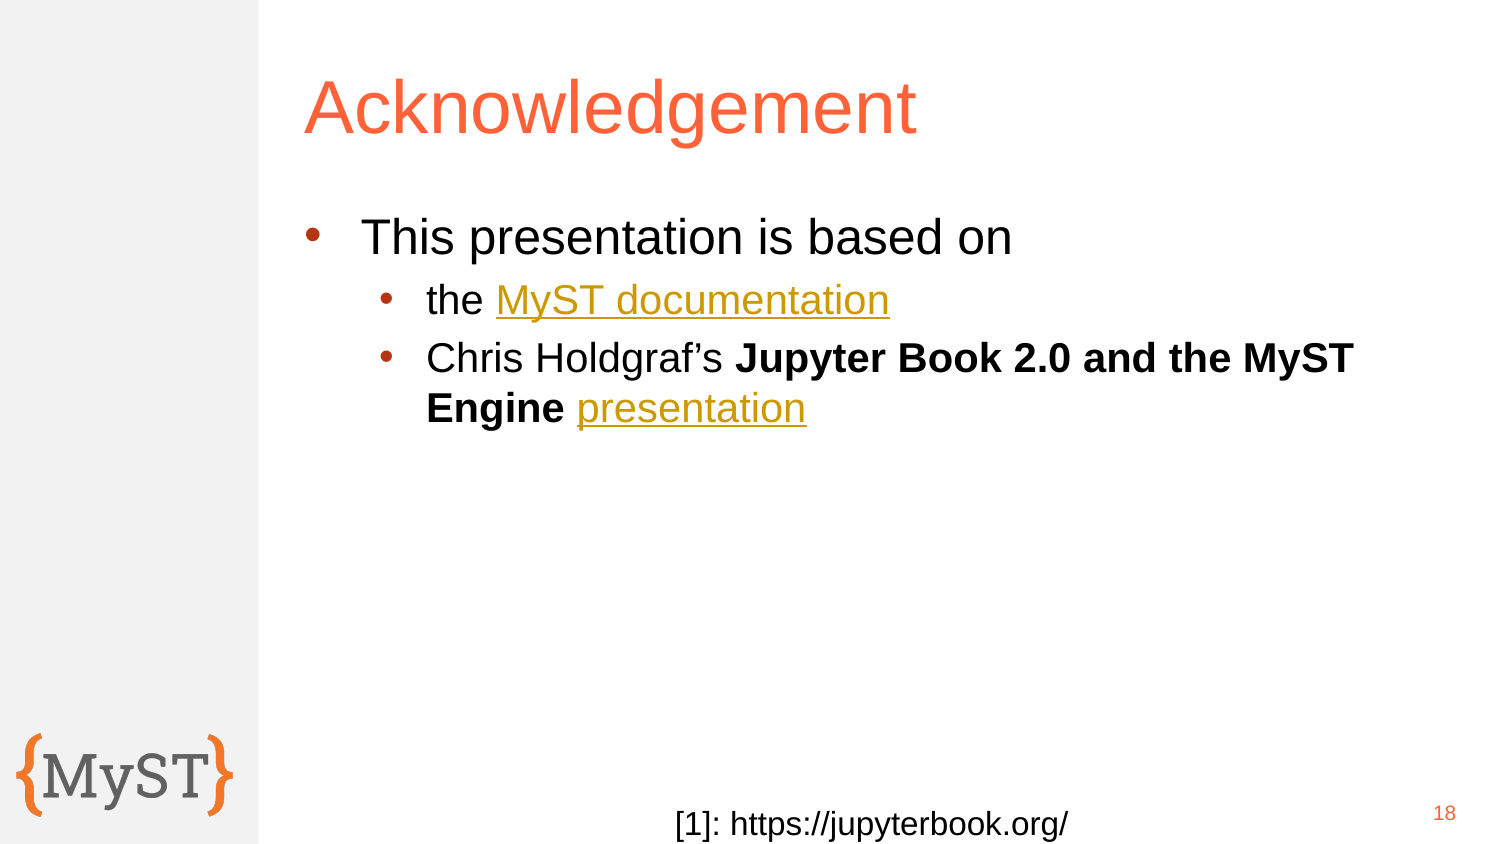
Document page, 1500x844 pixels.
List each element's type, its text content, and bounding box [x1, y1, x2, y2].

picture [16, 733, 233, 817]
title Acknowledgement [289, 33, 1455, 175]
list This presentation is based on the MyST documentation Chris Holdgraf’s Jupyter Book 2.0 and the MyST Engine presentation [289, 196, 1455, 769]
text_box [1]: https://jupyterbook.org/ [660, 795, 1084, 844]
